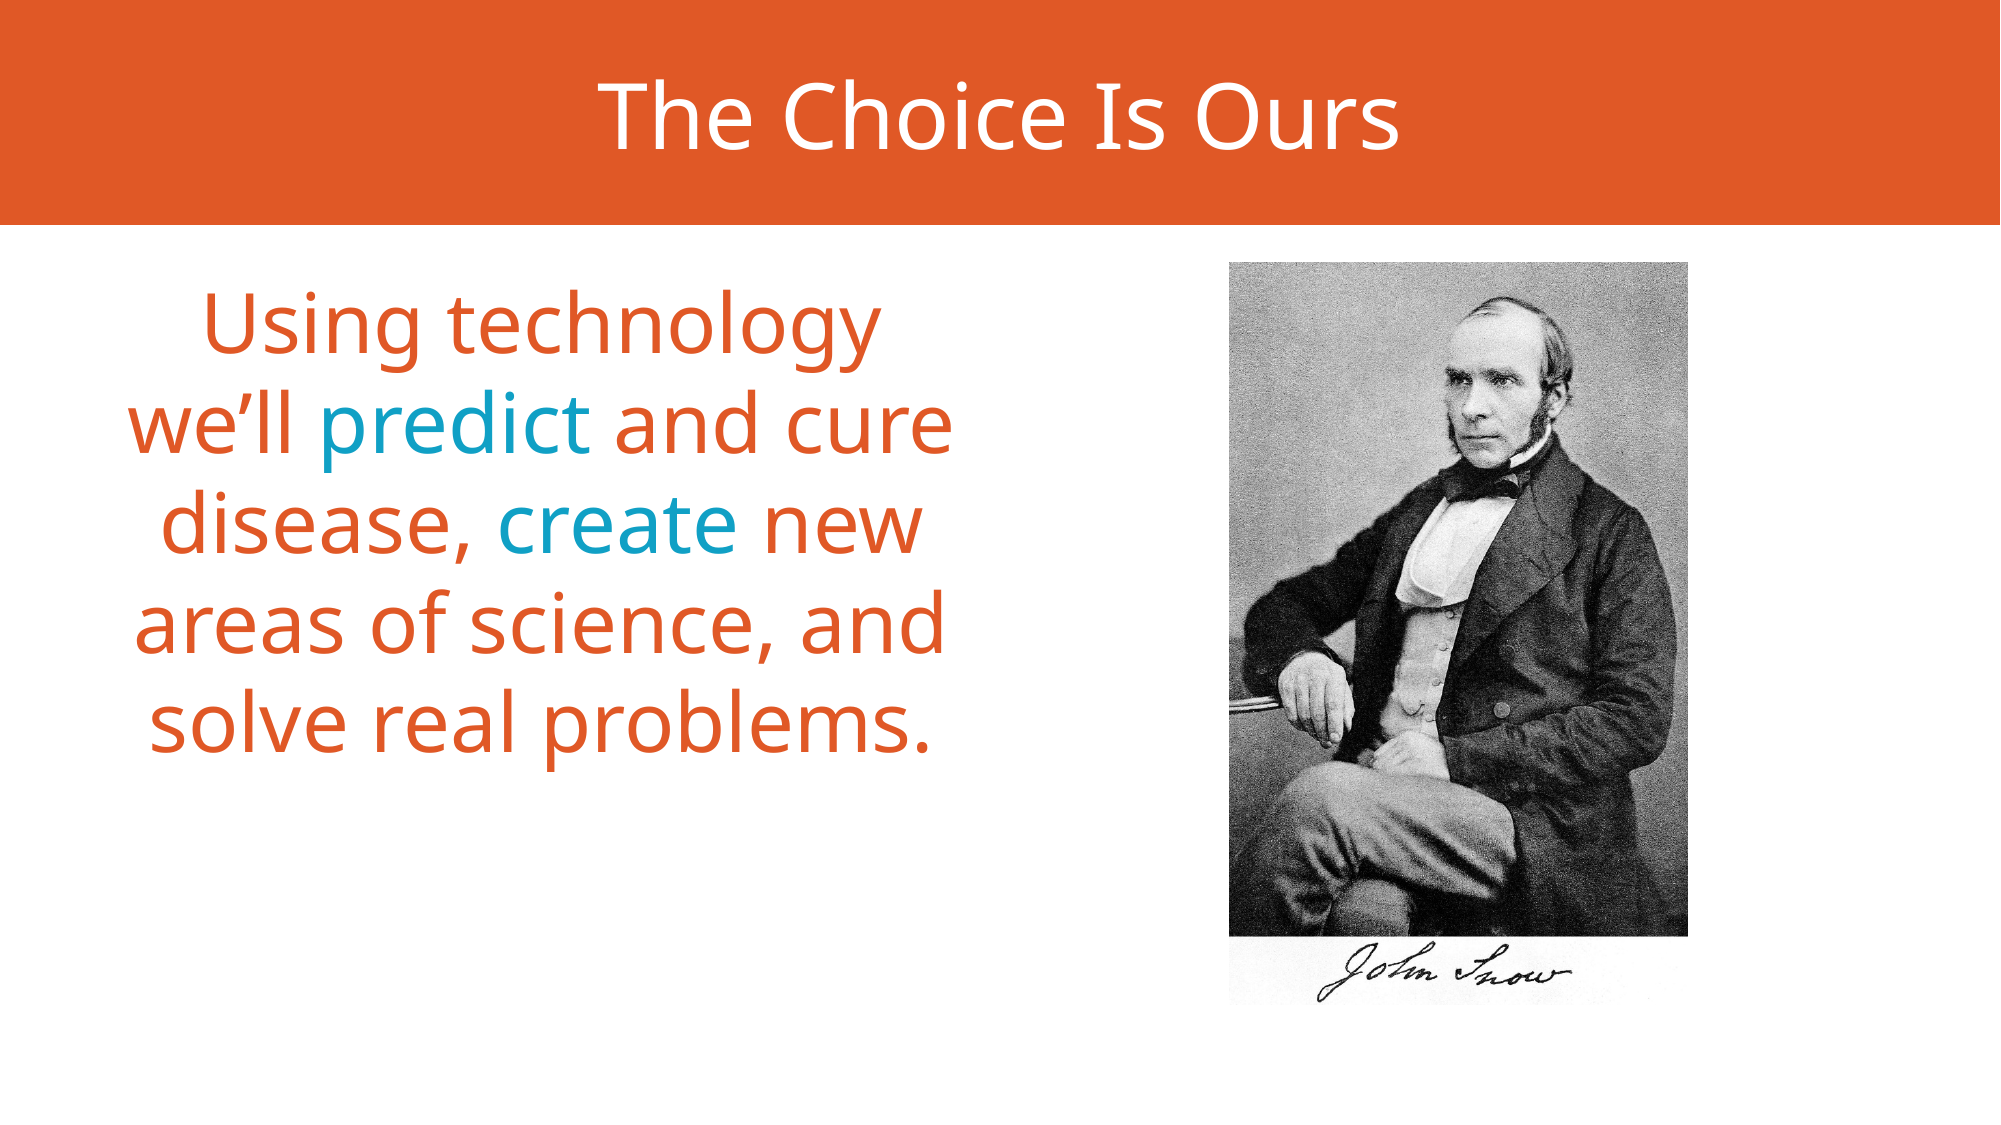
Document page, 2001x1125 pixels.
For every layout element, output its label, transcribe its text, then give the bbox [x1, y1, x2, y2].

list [1229, 262, 1688, 1006]
list Using technology we’ll predict and cure disease, create new areas of science, and solve real problems. [99, 262, 984, 1005]
title The Choice Is Ours [0, 0, 2000, 225]
